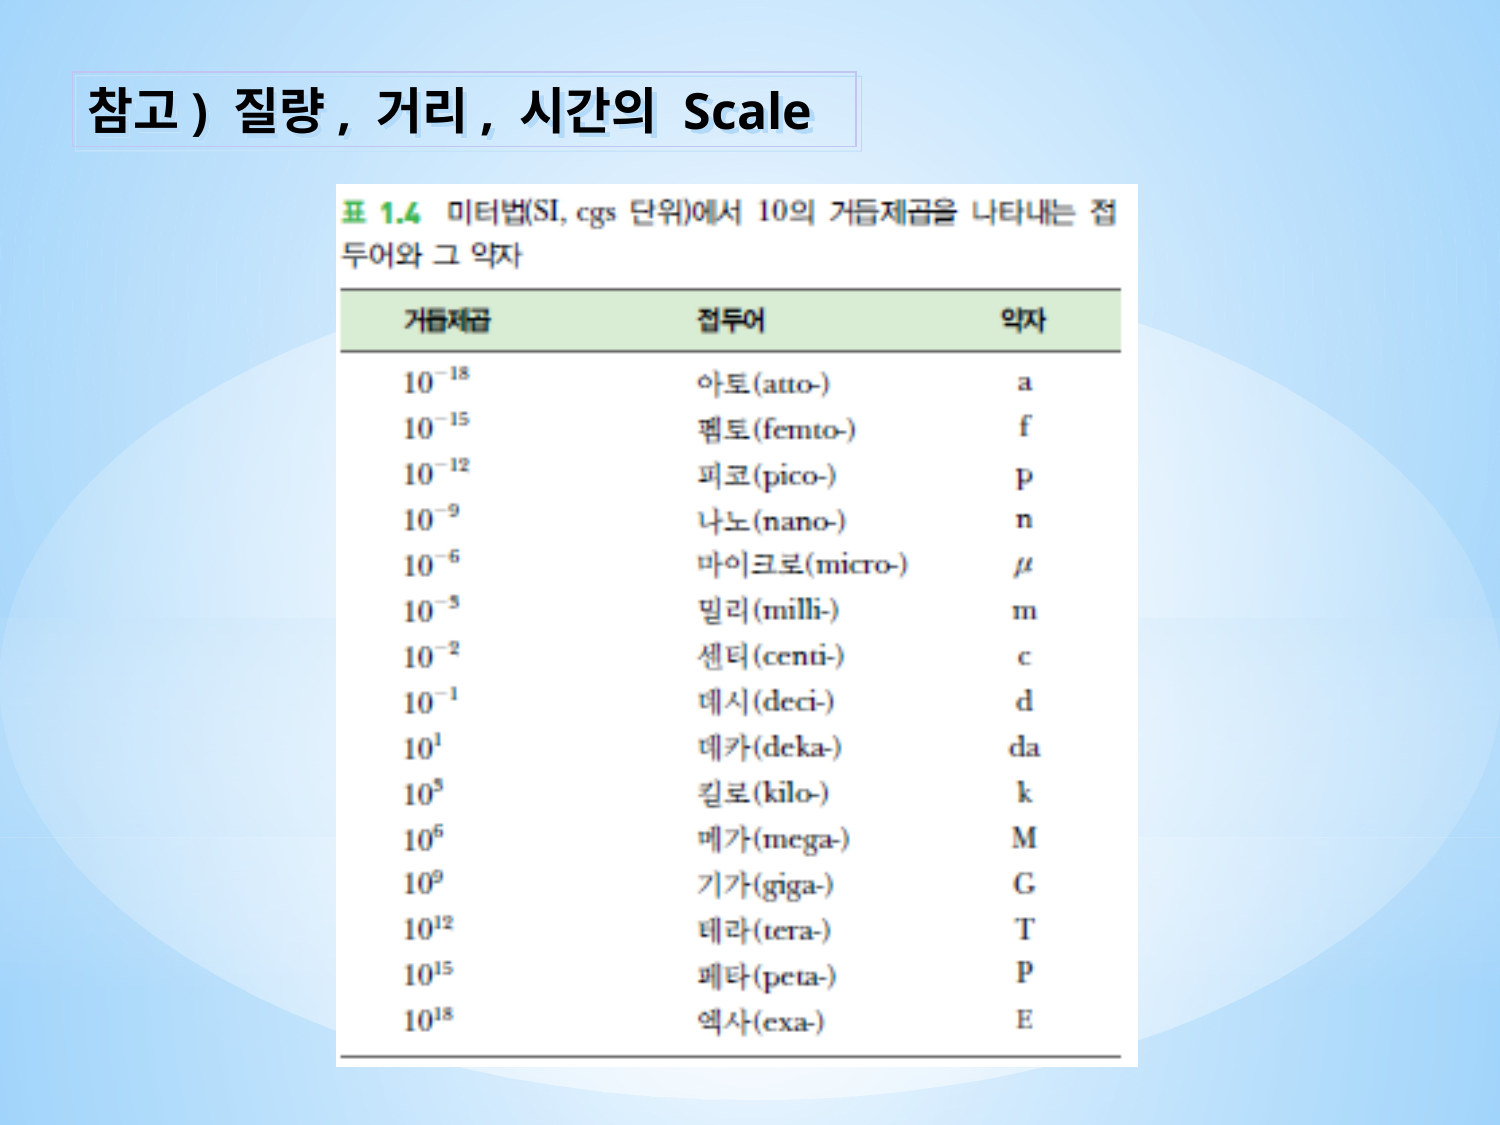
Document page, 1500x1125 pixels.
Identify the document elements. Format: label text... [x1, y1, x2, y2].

text_box 참고) 질량, 거리, 시간의 Scale [72, 71, 857, 147]
picture [336, 184, 1138, 1067]
